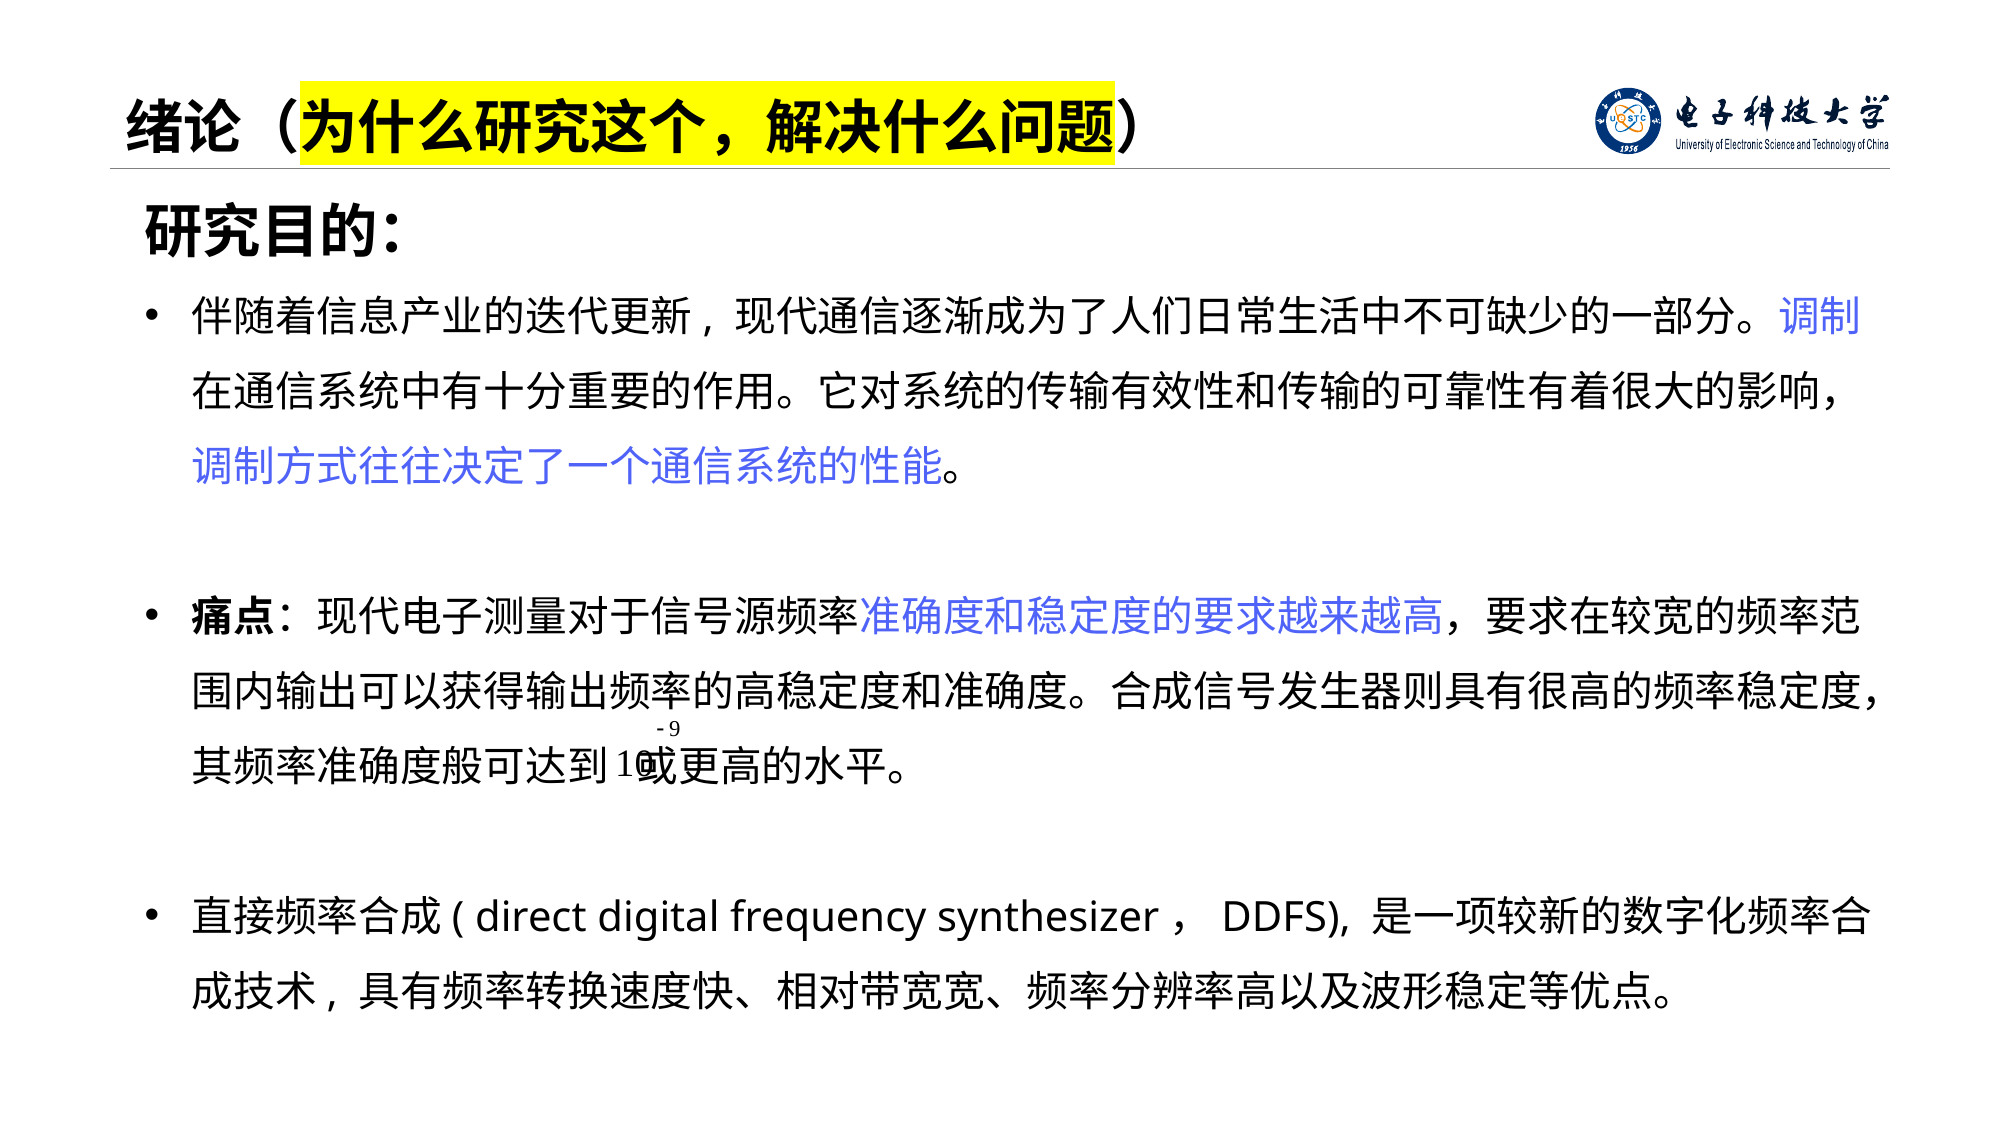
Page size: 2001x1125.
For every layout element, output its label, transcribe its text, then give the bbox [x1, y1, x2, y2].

text_box 研究目的： 伴随着信息产业的迭代更新, 现代通信逐渐成为了人们日常生活中不可缺少的一部分。调制在通信系统中有十分重要的作用。它对系统的传输有效性和传输的可靠性有着很大的影响，调制方式往往决定了一个通信系统的性能。 痛点：现代电子测量对于信号源频率准确度和稳定度的要求越来越高，要求在较宽的频率范围内输出可以获得输出频率的高稳定度和准确度。合成信号发生器则具有很高的频率稳定度，其频率准确度般可达到 或更高的水平。 直接频率合成( direct digital frequency synthesizer，DDFS), 是一项较新的数字化频率合成技术, 具有频率转换速度快、相对带宽宽、频率分辨率高以及波形稳定等优点。 [129, 207, 1890, 1097]
title 绪论（为什么研究这个，解决什么问题） [109, 0, 1890, 169]
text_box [613, 711, 688, 787]
